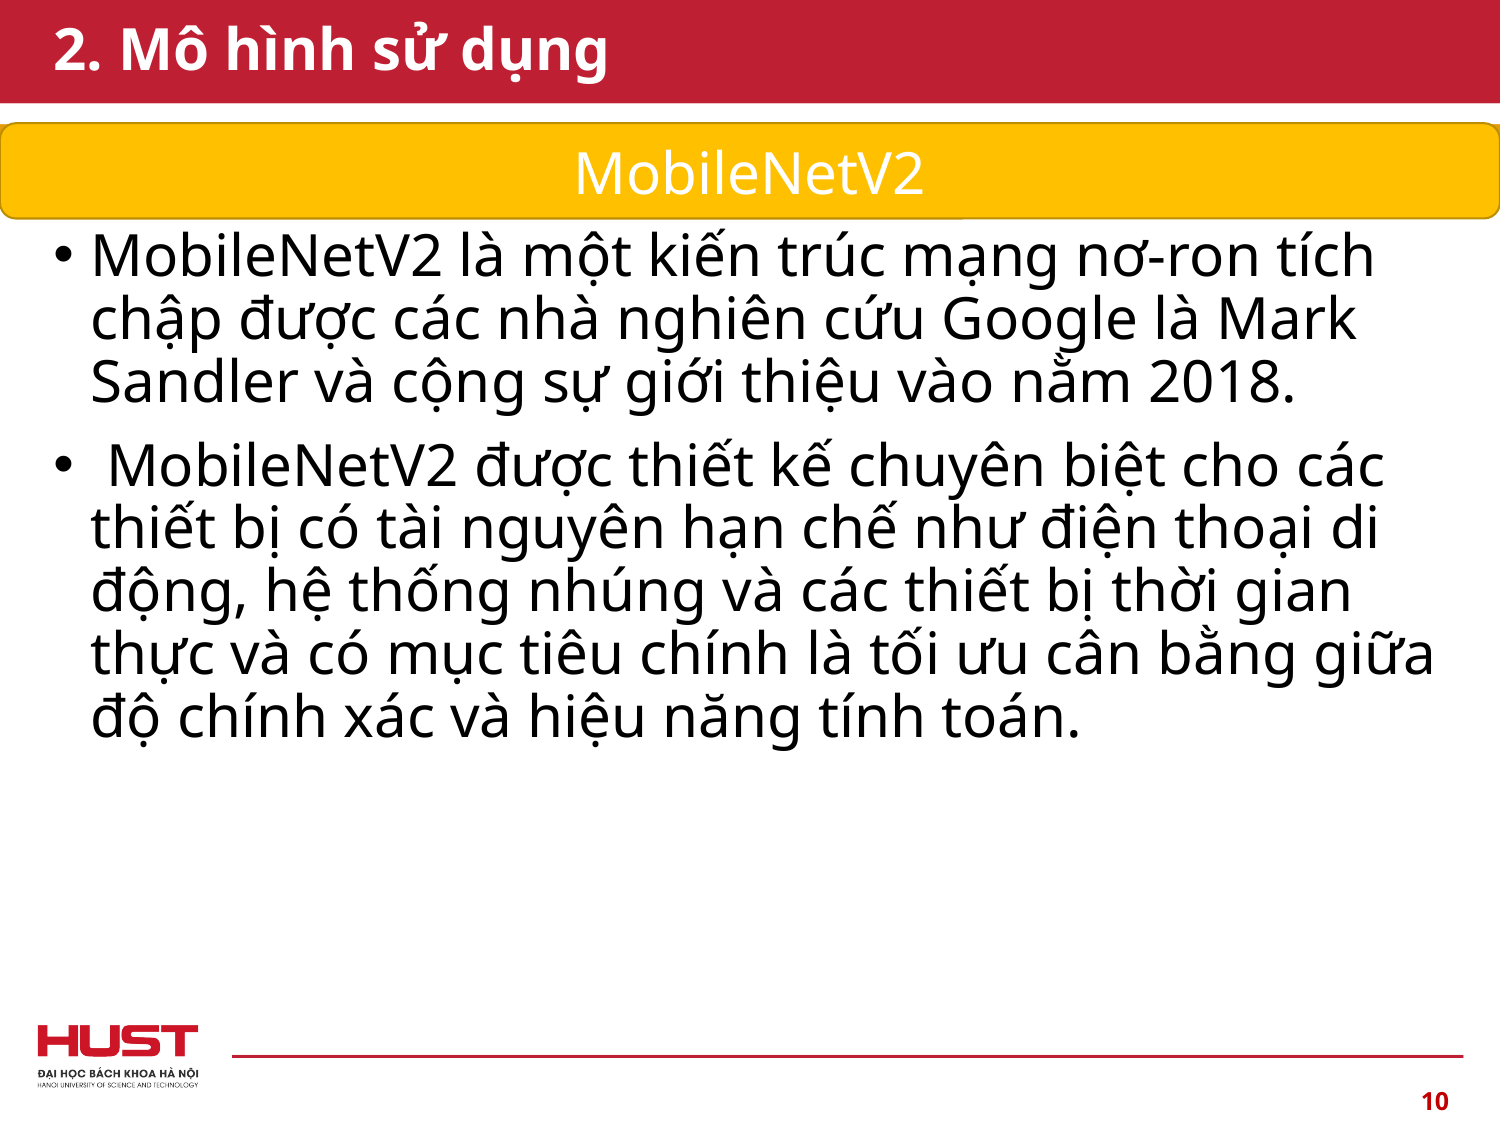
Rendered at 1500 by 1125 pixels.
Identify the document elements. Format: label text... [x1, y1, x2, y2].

text_box MobileNetV2 [0, 122, 1500, 220]
title 2. Mô hình sử dụng [38, 12, 1462, 87]
picture [0, 211, 1500, 1125]
slide_number 10 [1126, 1078, 1464, 1125]
picture [0, 0, 1500, 131]
list MobileNetV2 là một kiến trúc mạng nơ-ron tích chập được các nhà nghiên cứu Google là Mark Sandler và cộng sự giới thiệu vào nằm 2018. MobileNetV2 được thiết kế chuyên biệt cho các thiết bị có tài nguyên hạn chế như điện thoại di động, hệ thống nhúng và các thiết bị thời gian thực và có mục tiêu chính là tối ưu cân bằng giữa độ chính xác và hiệu năng tính toán. [38, 220, 1462, 1018]
